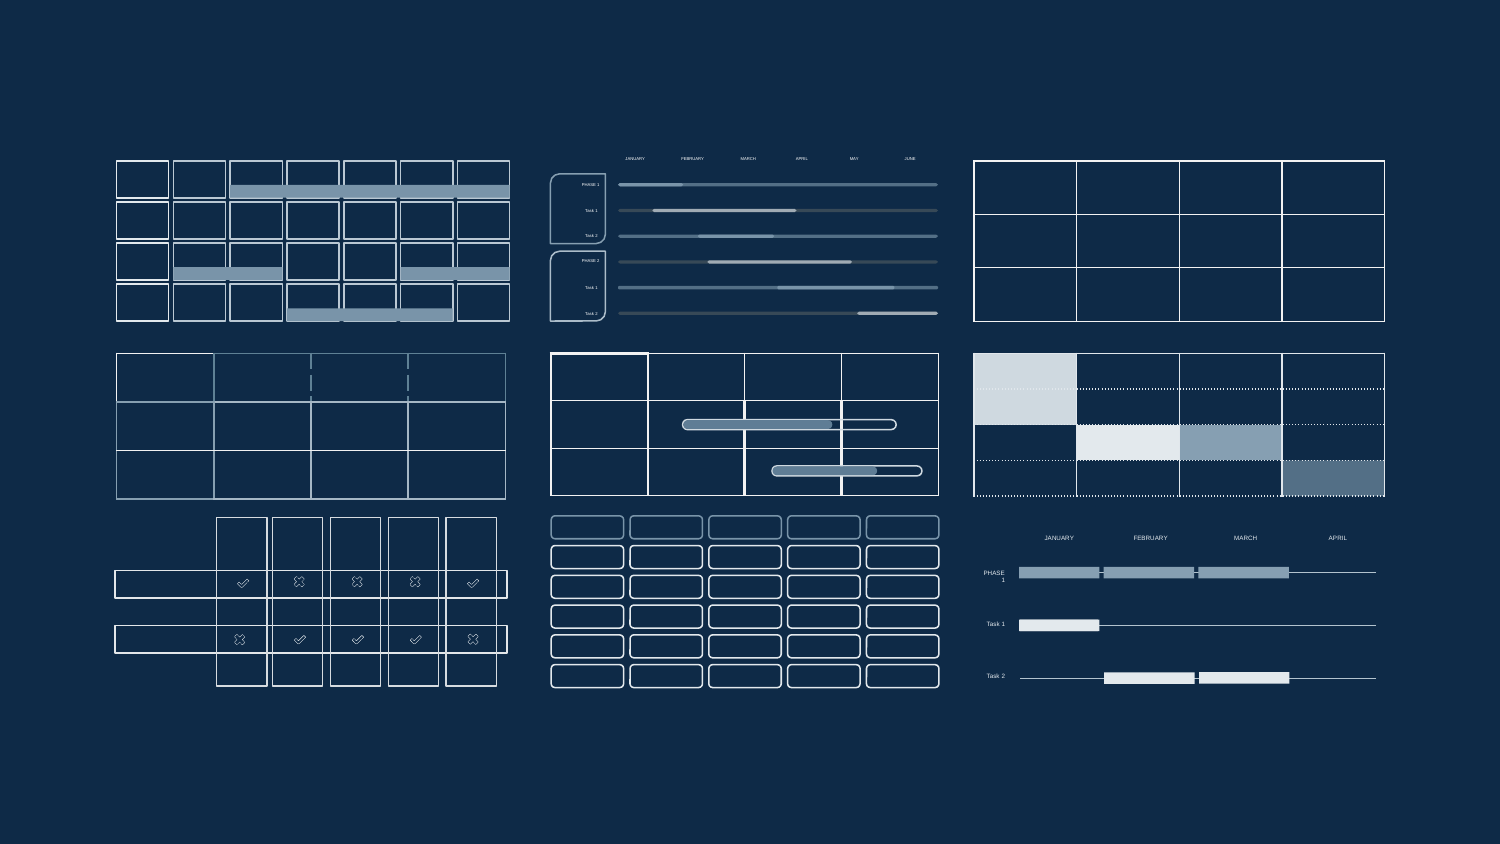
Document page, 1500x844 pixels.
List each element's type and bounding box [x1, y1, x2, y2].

table_cell [215, 403, 310, 450]
text_box [551, 515, 940, 688]
table_cell [1283, 460, 1384, 496]
text_box [963, 519, 1378, 685]
table_cell [1283, 268, 1384, 321]
table_header [215, 354, 311, 401]
table_cell [975, 425, 1076, 460]
table_cell [312, 403, 407, 450]
table_cell [1077, 268, 1179, 321]
table_cell [1077, 215, 1179, 267]
table_cell [1180, 215, 1281, 267]
table_cell [215, 451, 310, 498]
text_box [771, 465, 923, 477]
table_cell [1180, 425, 1281, 460]
table_cell [409, 403, 505, 450]
table_cell [1077, 460, 1179, 496]
table_cell [975, 215, 1076, 267]
table_cell [1077, 389, 1179, 425]
table_cell [746, 438, 840, 448]
table_header [311, 354, 408, 401]
table_cell [746, 449, 840, 495]
table_cell [1283, 425, 1384, 460]
table_cell [1077, 425, 1179, 460]
text_box [116, 160, 510, 322]
table_cell [975, 268, 1076, 321]
table_header [745, 354, 841, 400]
table_cell [649, 449, 743, 495]
table_cell [552, 401, 647, 448]
table_cell [1283, 389, 1384, 425]
table_header [1077, 162, 1179, 214]
table_cell [975, 460, 1076, 496]
table_cell [117, 451, 213, 498]
table_cell [843, 449, 938, 495]
table_cell [552, 449, 647, 495]
table_cell [117, 403, 213, 450]
text_box [550, 155, 939, 322]
table_header [649, 354, 744, 400]
text_box [682, 419, 897, 430]
table_header [552, 355, 647, 400]
table_header [117, 354, 213, 401]
table_cell [1180, 389, 1281, 425]
table_cell [746, 401, 840, 417]
table_header [1077, 354, 1179, 389]
table_header [842, 354, 938, 400]
table_header [975, 162, 1076, 214]
table_cell [312, 451, 407, 498]
table_cell [1180, 268, 1281, 321]
table_header [975, 354, 1076, 389]
table_header [1180, 354, 1281, 389]
table_cell [1180, 460, 1281, 496]
table_header [1180, 162, 1281, 214]
table_cell [409, 451, 505, 498]
table_header [1283, 162, 1384, 214]
text_box [114, 517, 508, 687]
table_cell [843, 401, 938, 448]
table_header [408, 354, 505, 401]
table_cell [1283, 215, 1384, 267]
table_cell [975, 389, 1076, 425]
table_cell [649, 401, 743, 448]
table_header [1283, 354, 1384, 389]
